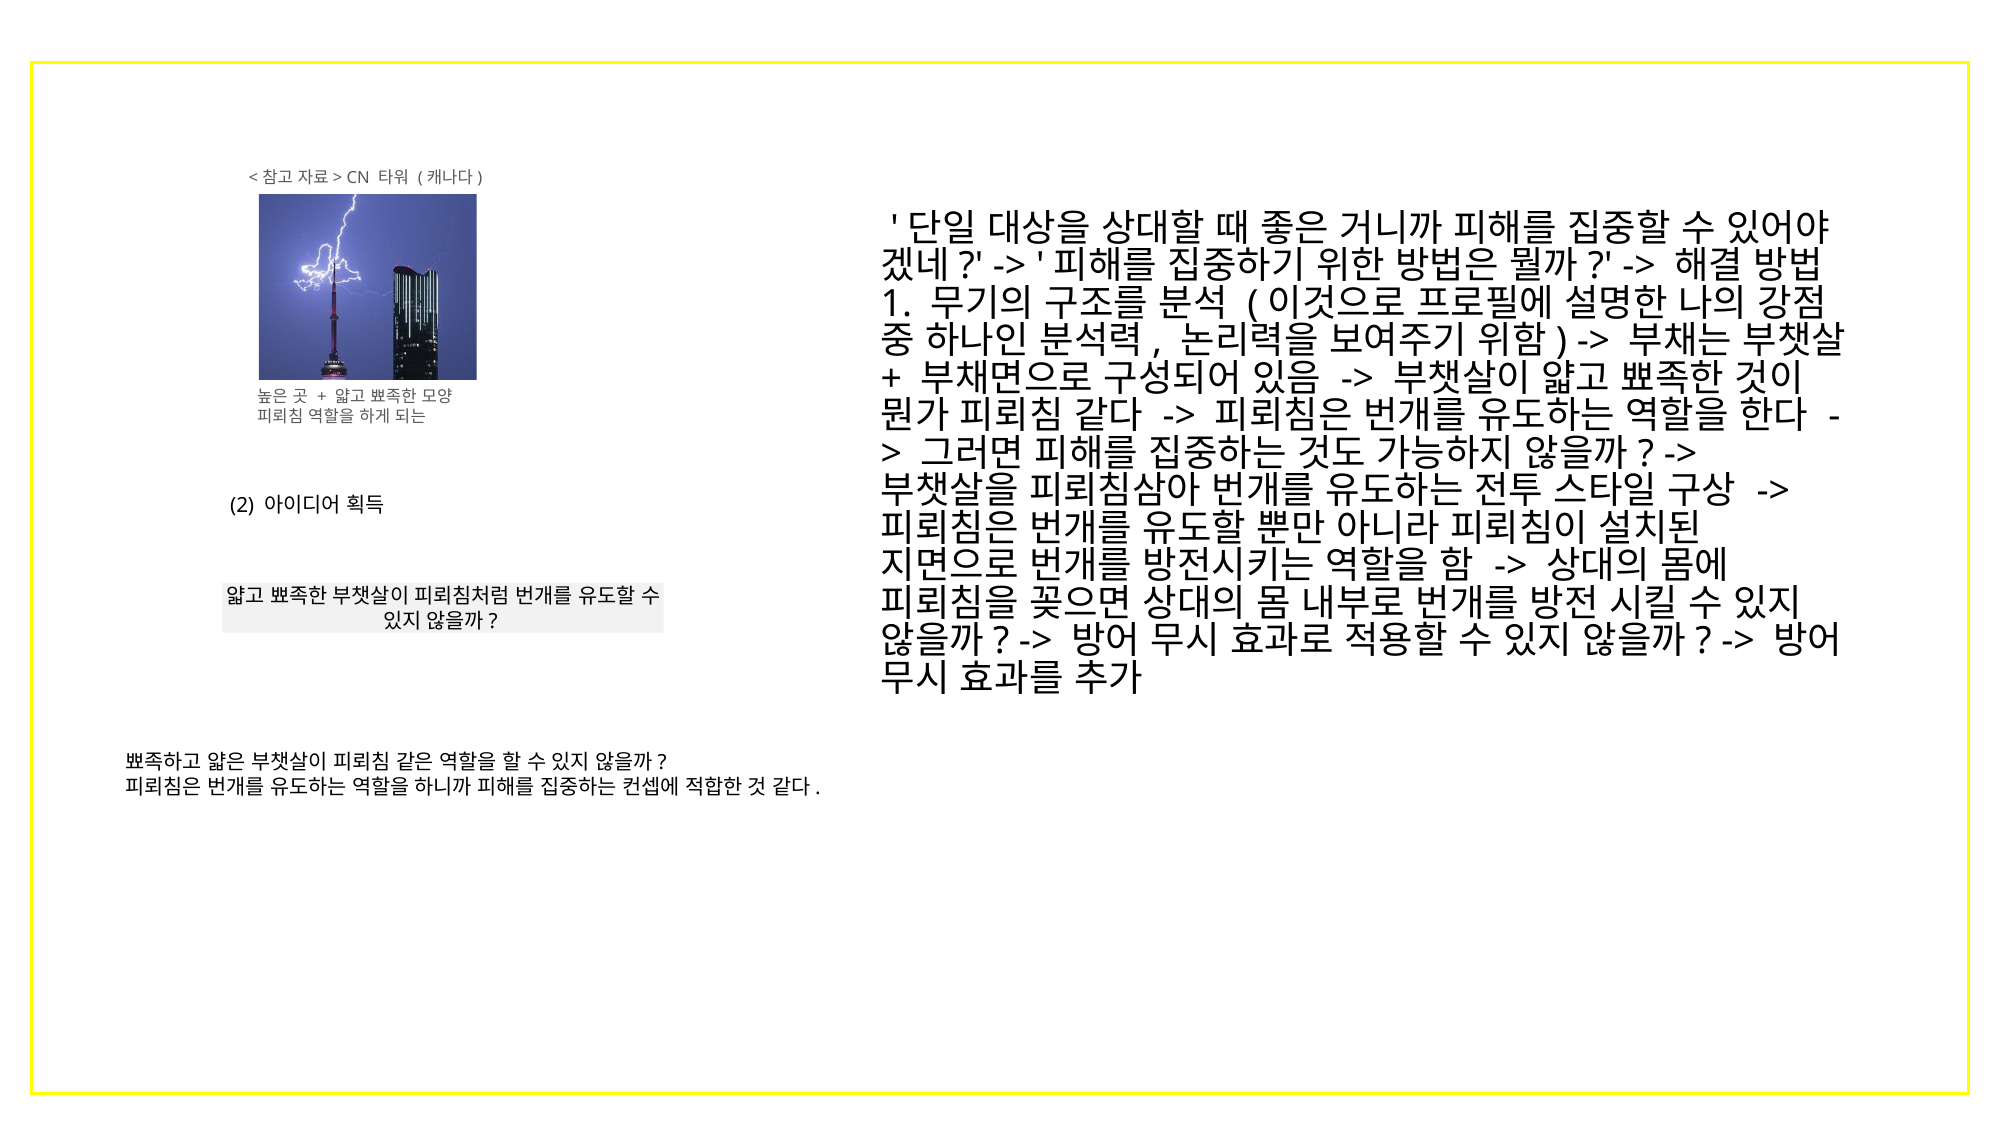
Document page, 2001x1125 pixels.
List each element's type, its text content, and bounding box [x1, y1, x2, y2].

text_box <참고 자료> CN 타워 (캐나다) [248, 166, 487, 187]
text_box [221, 491, 665, 634]
text_box 뾰족하고 얇은 부챗살이 피뢰침 같은 역할을 할 수 있지 않을까? 피뢰침은 번개를 유도하는 역할을 하니까 피해를 집중하는 컨셉에 적합한 것 같다. [125, 748, 821, 799]
text_box [30, 61, 1970, 1095]
text_box '단일 대상을 상대할 때 좋은 거니까 피해를 집중할 수 있어야 겠네?' -> '피해를 집중하기 위한 방법은 뭘까?' -> 해결 방법 1. 무기의 구조를 분석 (이것으로 프로필에 설명한 나의 강점 중 하나인 분석력, 논리력을 보여주기 위함) -> 부채는 부챗살 + 부채면으로 구성되어 있음 -> 부챗살이 얇고 뾰족한 것이 뭔가 피뢰침 같다 -> 피뢰침은 번개를 유도하는 역할을 한다 -> 그러면 피해를 집중하는 것도 가능하지 않을까? -> 부챗살을 피뢰침삼아 번개를 유도하는 전투 스타일 구상 -> 피뢰침은 번개를 유도할 뿐만 아니라 피뢰침이 설치된 지면으로 번개를 방전시키는 역할을 함 -> 상대의 몸에 피뢰침을 꽂으면 상대의 몸 내부로 번개를 방전 시킬 수 있지 않을까? -> 방어 무시 효과로 적용할 수 있지 않을까? -> 방어 무시 효과를 추가 [865, 166, 1866, 707]
picture [258, 193, 477, 381]
text_box 높은 곳 + 얇고 뾰족한 모양 피뢰침 역할을 하게 되는 [257, 386, 453, 427]
